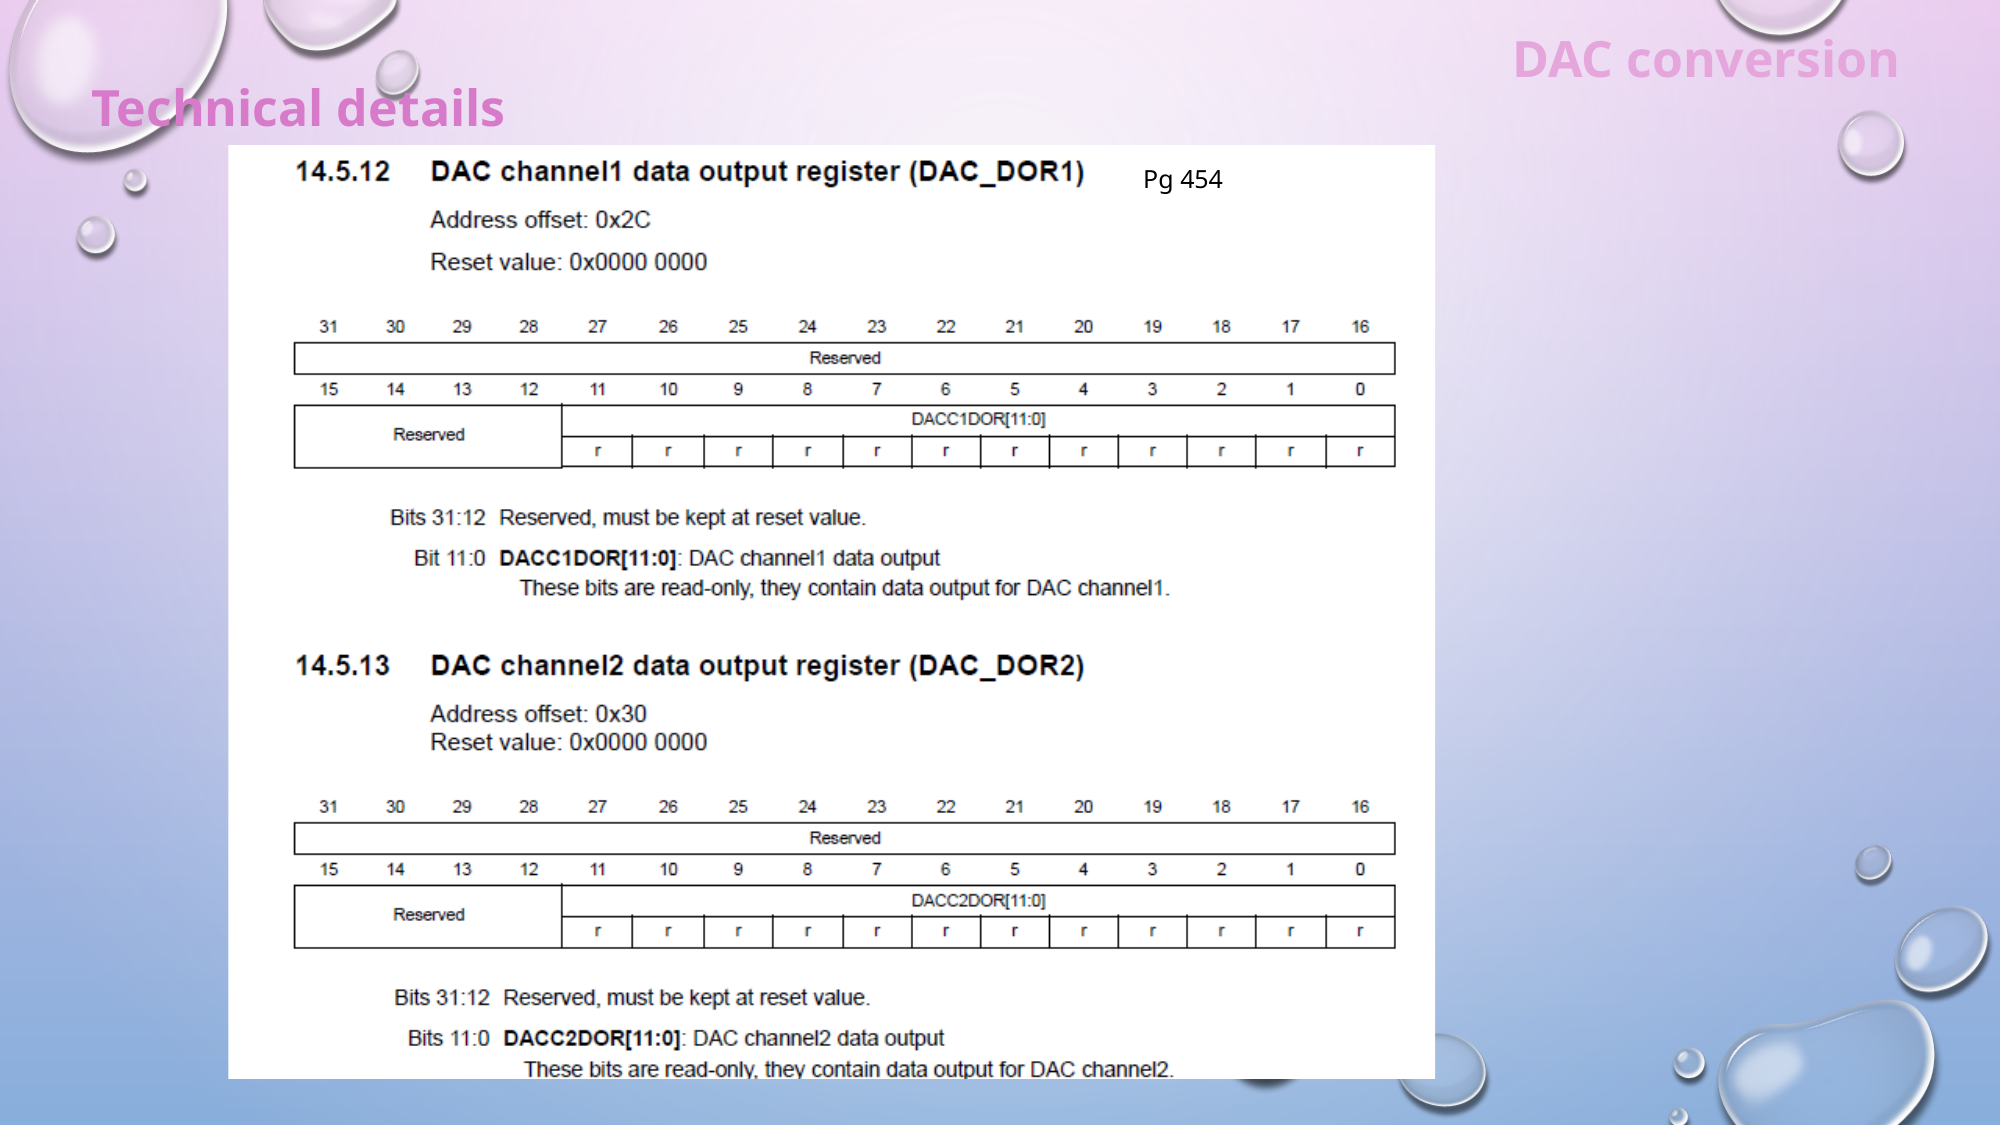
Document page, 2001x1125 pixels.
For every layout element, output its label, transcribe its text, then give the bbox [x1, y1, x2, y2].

picture [0, 0, 2000, 1125]
text_box DAC conversion [1497, 20, 1916, 96]
text_box Technical details [76, 69, 688, 145]
